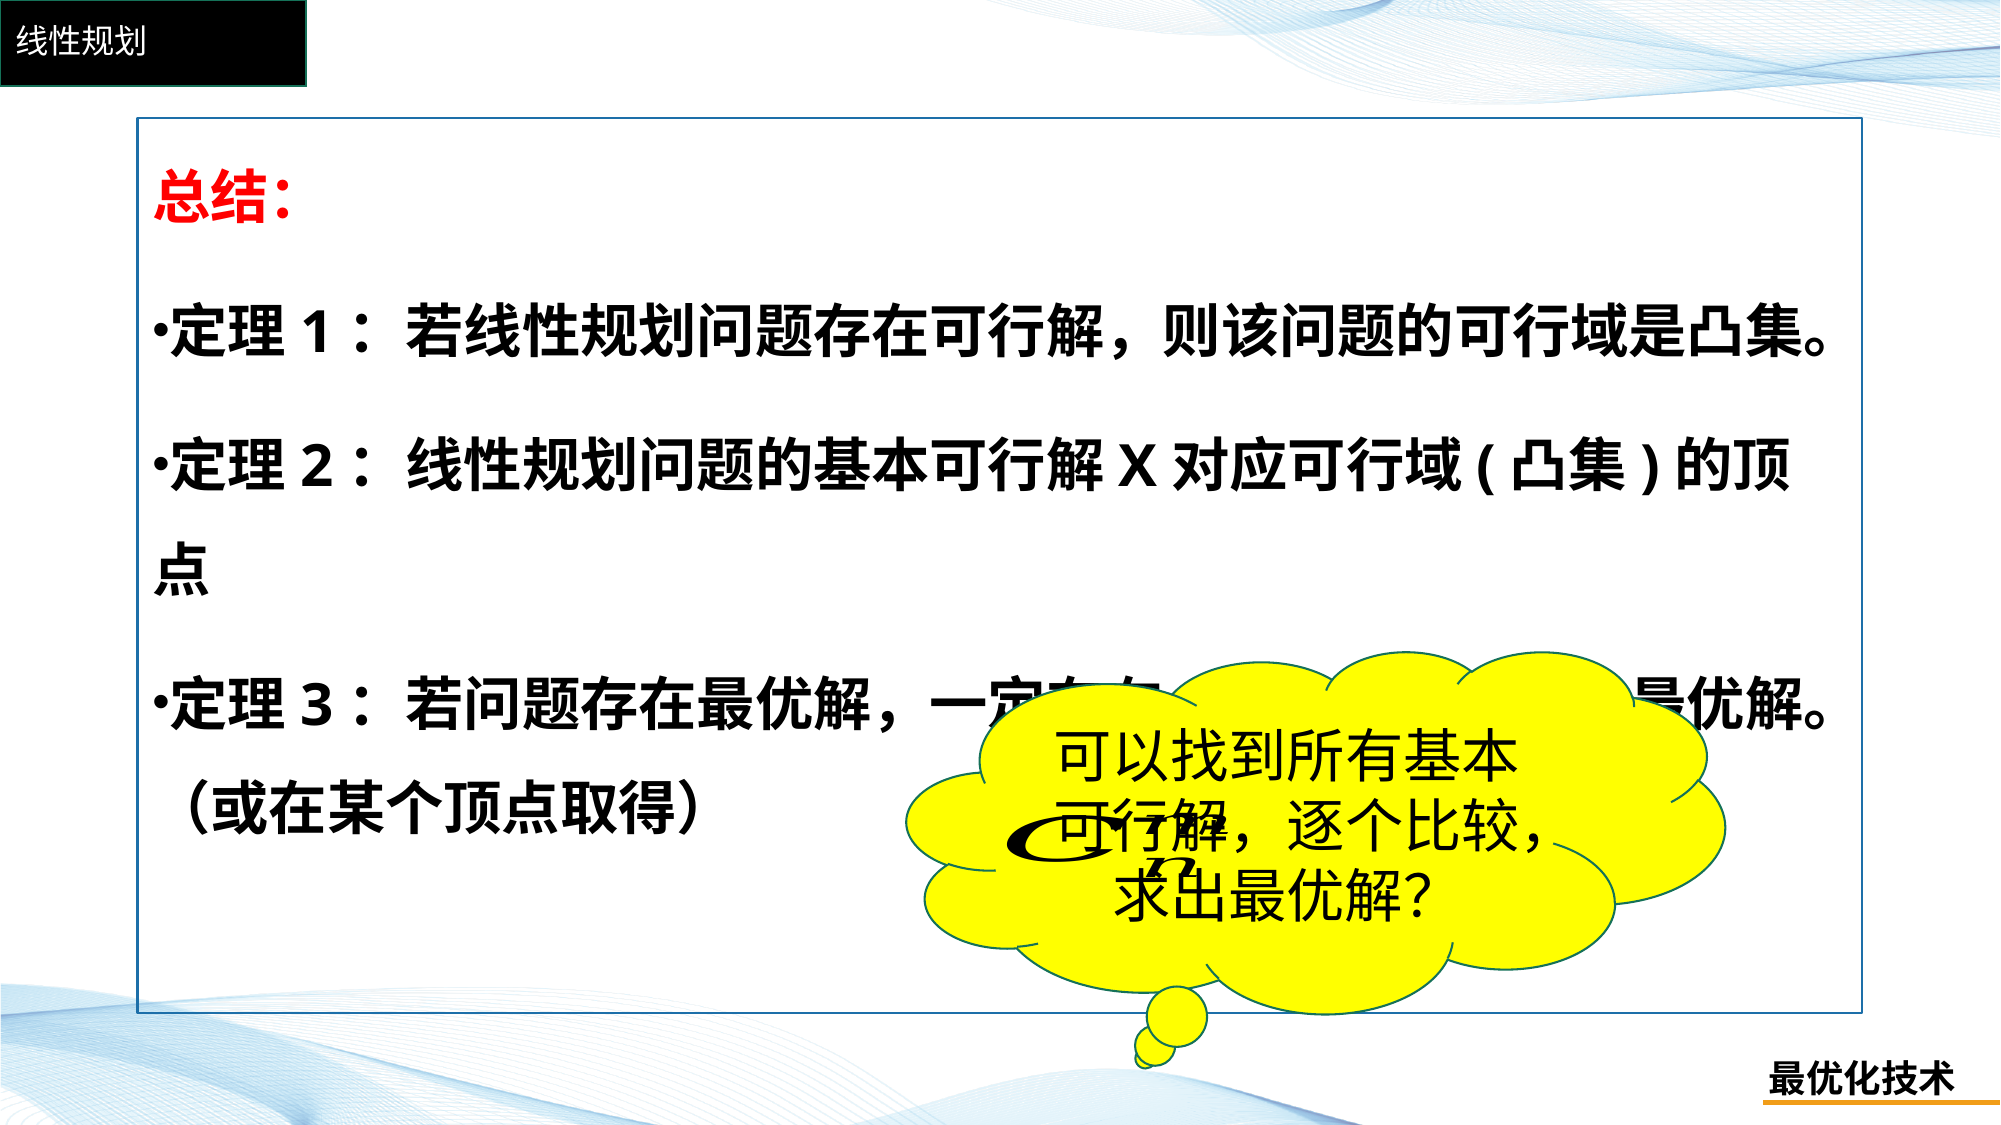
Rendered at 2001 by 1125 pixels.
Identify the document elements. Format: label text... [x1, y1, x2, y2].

picture [885, 1, 1999, 148]
text_box 可以找到所有基本可行解，逐个比较，求出最优解？ [905, 651, 1727, 1070]
title 线性规划 [0, 0, 1725, 86]
list 总结： 定理1：若线性规划问题存在可行解，则该问题的可行域是凸集。 定理2：线性规划问题的基本可行解X对应可行域(凸集)的顶点 定理3：若问题存在最优解，一定存在一个基本可行解是最优解。（或在某个顶点取得） [136, 117, 1863, 1014]
picture [2, 977, 1590, 1125]
